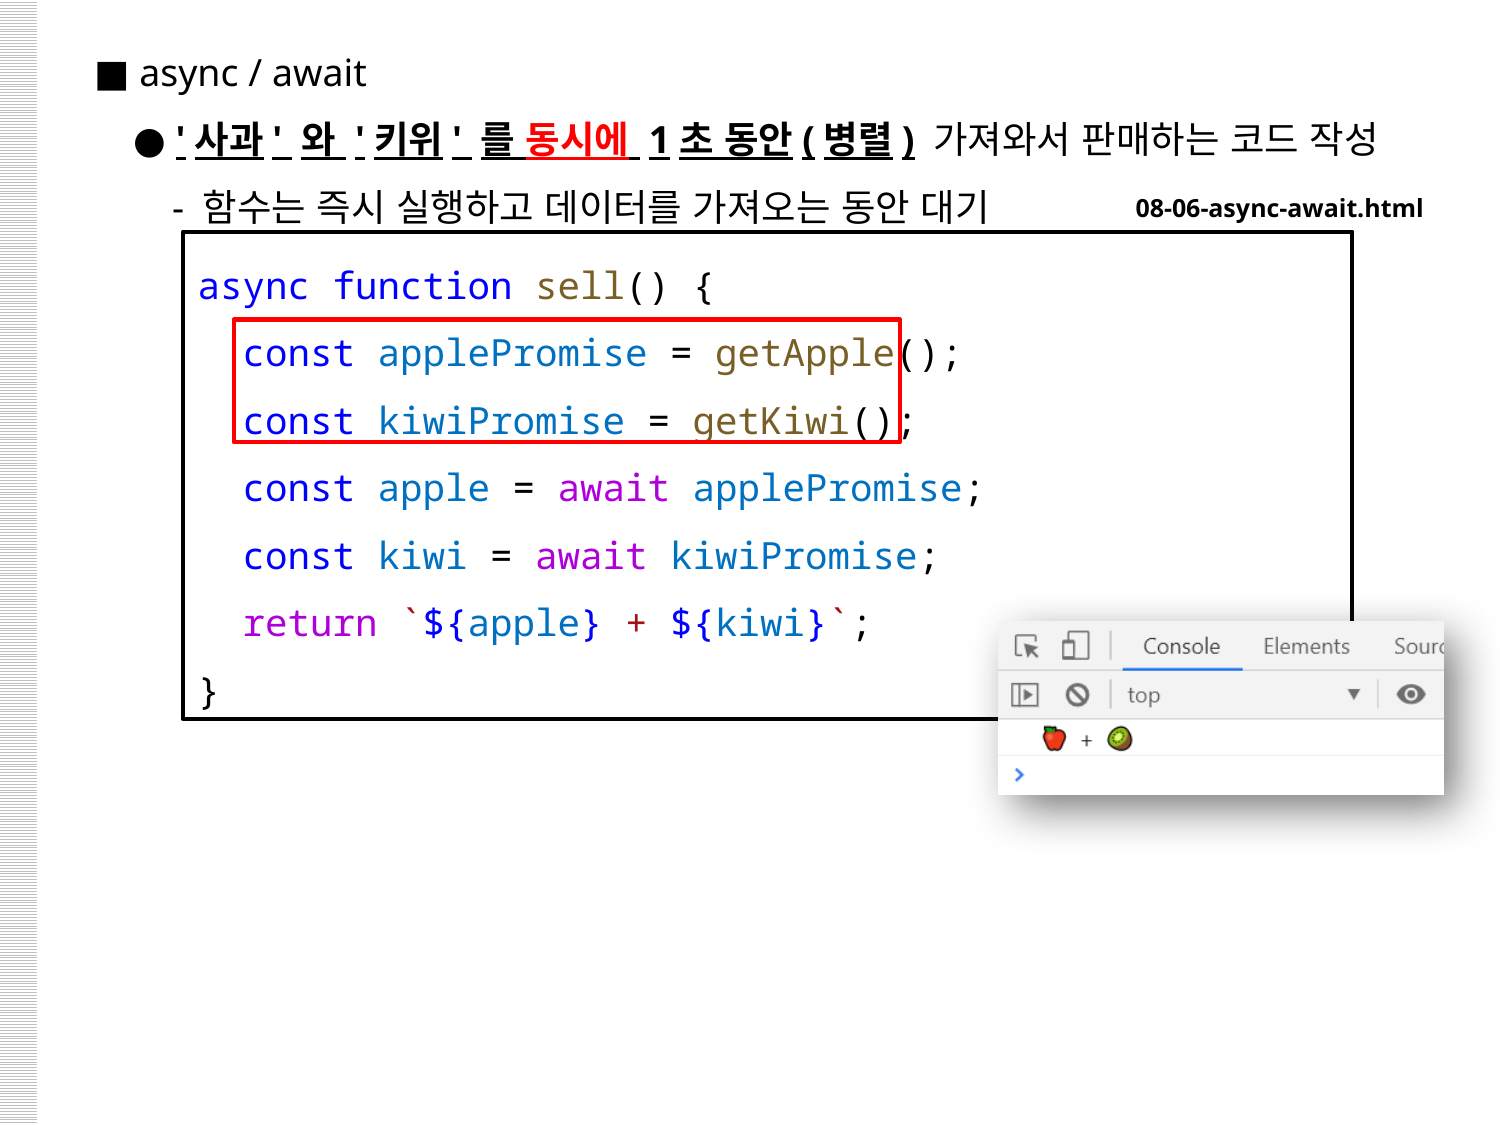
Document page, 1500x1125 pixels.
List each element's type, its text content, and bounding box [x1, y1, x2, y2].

text_box [232, 317, 902, 444]
text_box ■ async / await ● '사과' 와 '키위' 를 동시에 1초 동안(병렬) 가져와서 판매하는 코드 작성 - 함수는 즉시 실행하고 데이터를 가져오는 동안 대기 [79, 19, 1394, 237]
picture [997, 621, 1444, 795]
text_box async function sell() { const applePromise = getApple(); const kiwiPromise = getKiwi(); const apple = await applePromise; const kiwi = await kiwiPromise; return `${apple} + ${kiwi}`; } [181, 230, 1354, 721]
text_box 08-06-async-await.html [1120, 184, 1440, 230]
